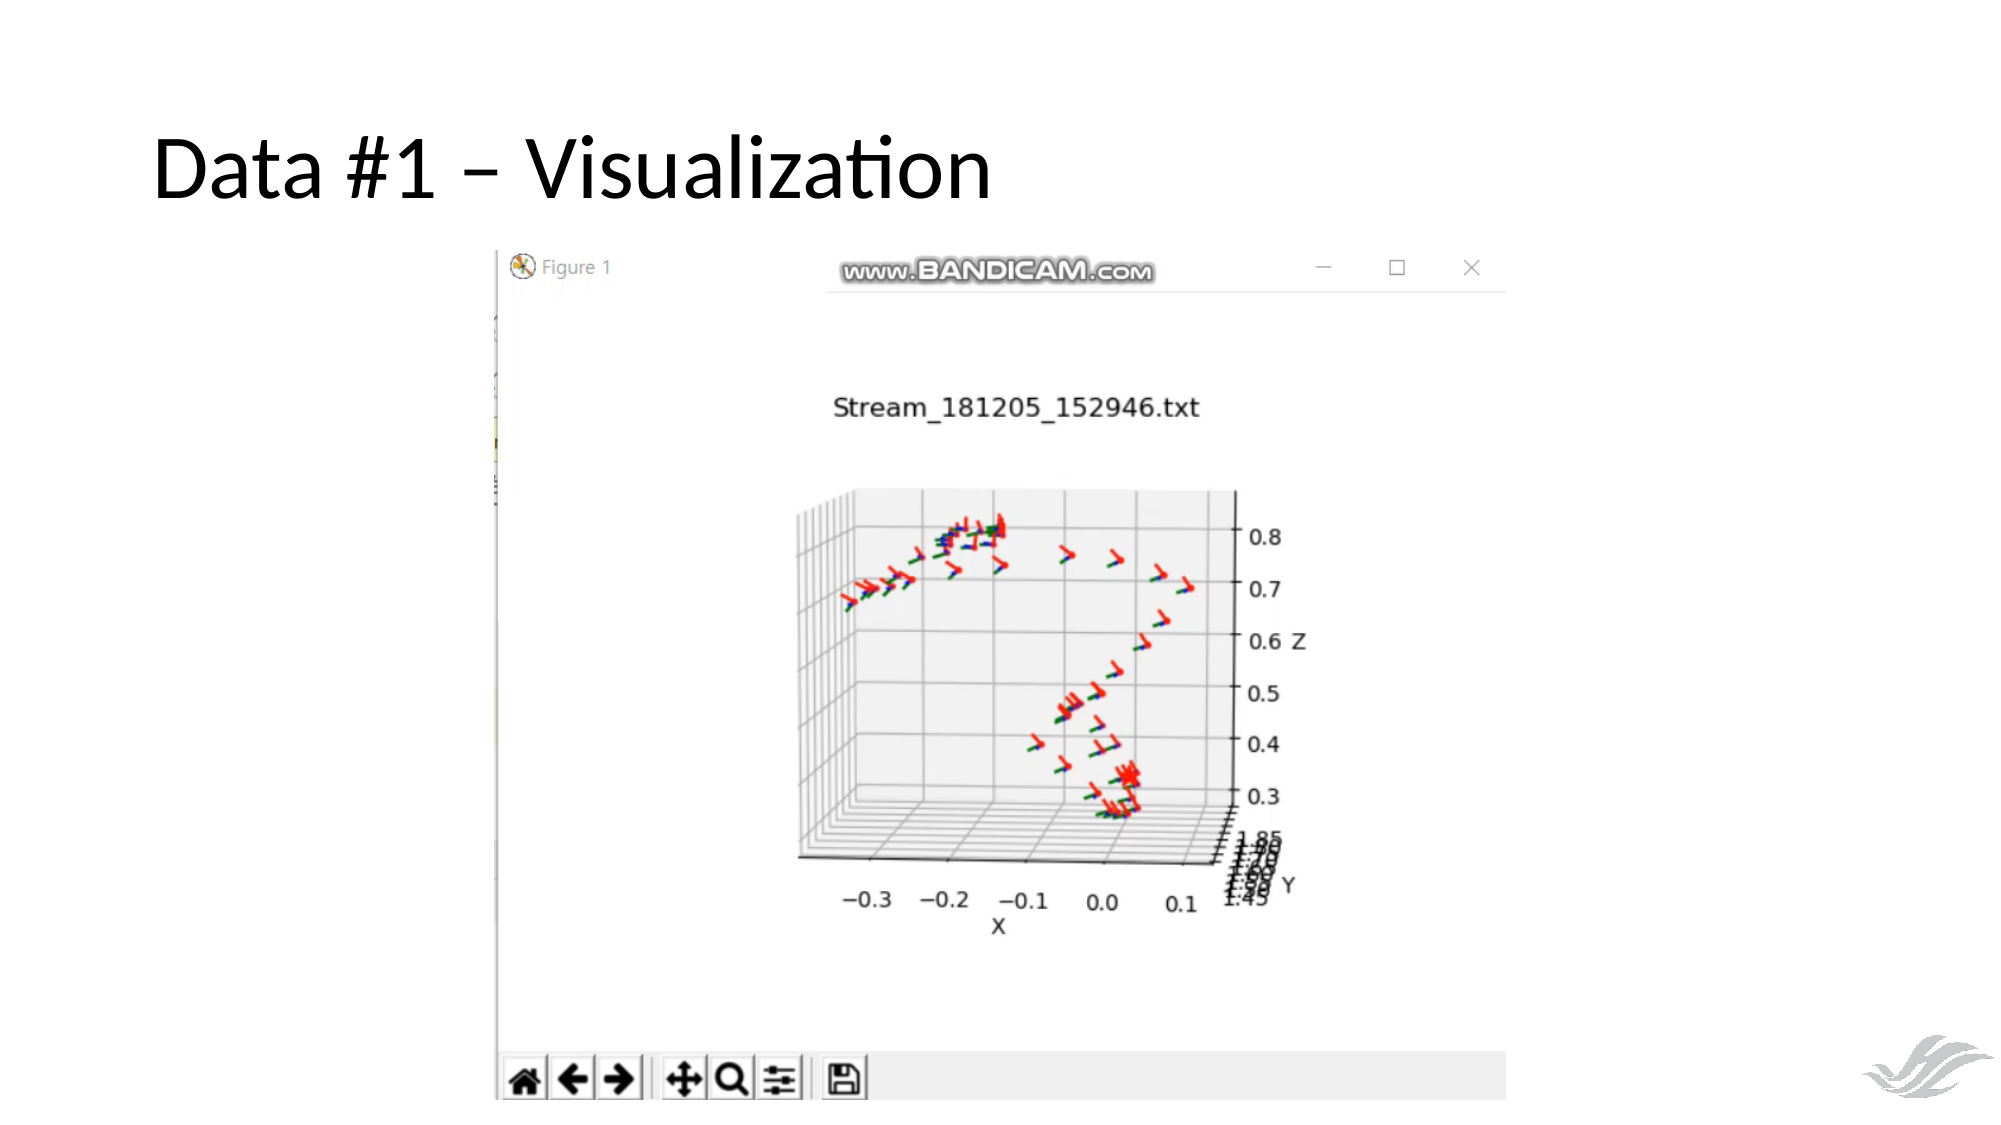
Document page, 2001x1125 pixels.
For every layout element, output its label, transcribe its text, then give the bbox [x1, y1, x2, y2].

picture [1862, 1035, 1994, 1098]
title Data #1 – Visualization [137, 59, 1863, 278]
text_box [493, 249, 1507, 1100]
